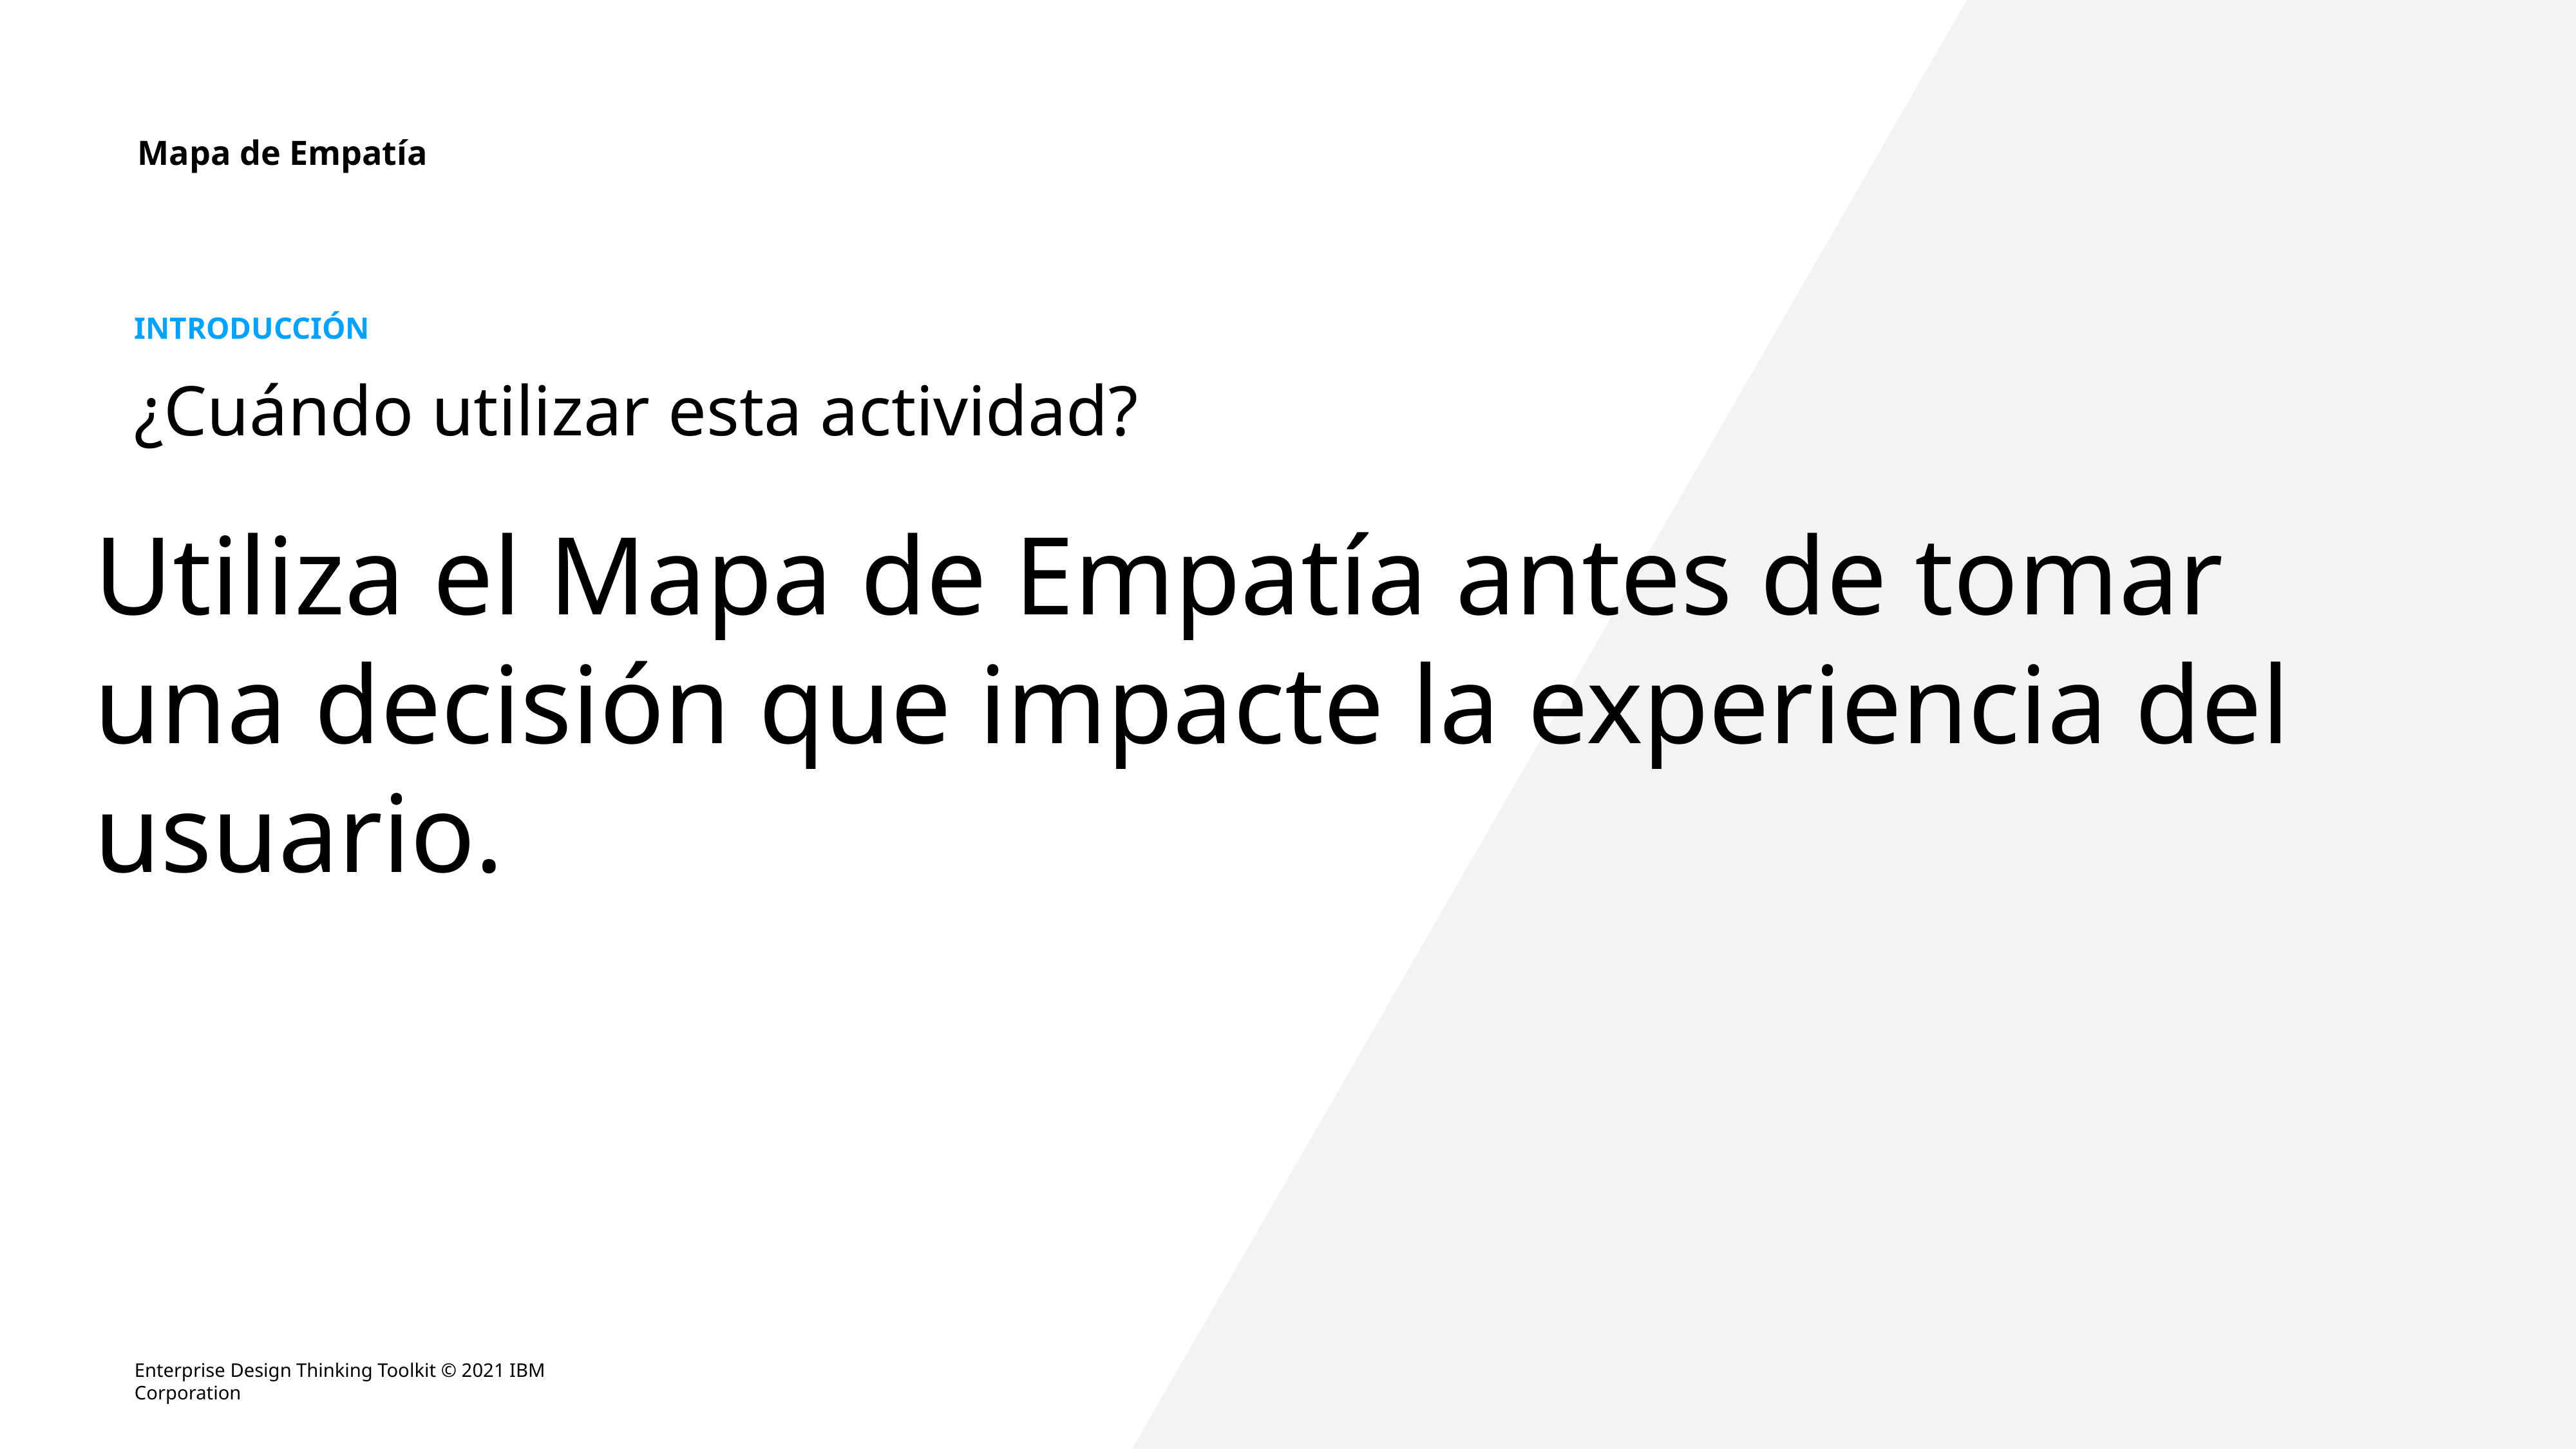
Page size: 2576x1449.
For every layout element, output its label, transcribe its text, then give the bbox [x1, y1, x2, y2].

text_box INTRODUCCIÓN [134, 309, 610, 345]
text_box Mapa de Empatía [132, 126, 535, 178]
text_box ¿Cuándo utilizar esta actividad? [134, 366, 1503, 450]
text_box Utiliza el Mapa de Empatía antes de tomar una decisión que impacte la experiencia del usuario. [94, 507, 2330, 894]
text_box Enterprise Design Thinking Toolkit © 2021 IBM Corporation [135, 1358, 628, 1403]
text_box [0, 0, 1967, 1449]
